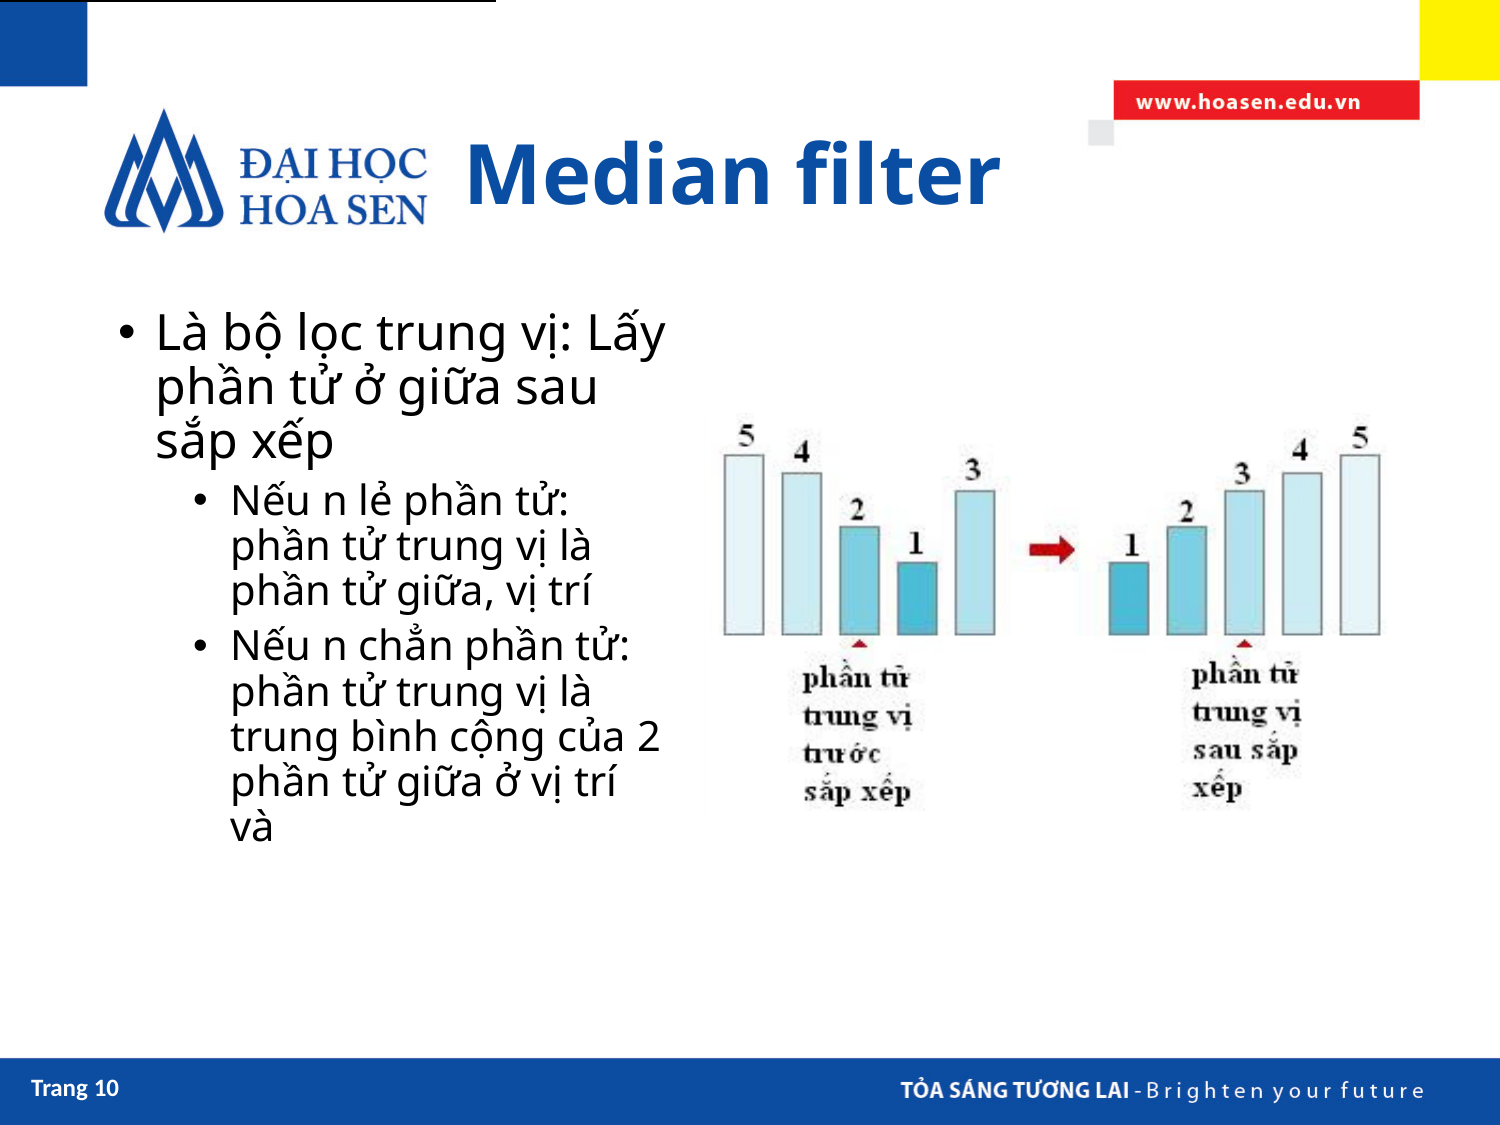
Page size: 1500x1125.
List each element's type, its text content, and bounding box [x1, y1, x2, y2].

slide_number Trang 10 [0, 1056, 135, 1117]
picture [0, 0, 1500, 1125]
title Median filter [448, 96, 1257, 260]
